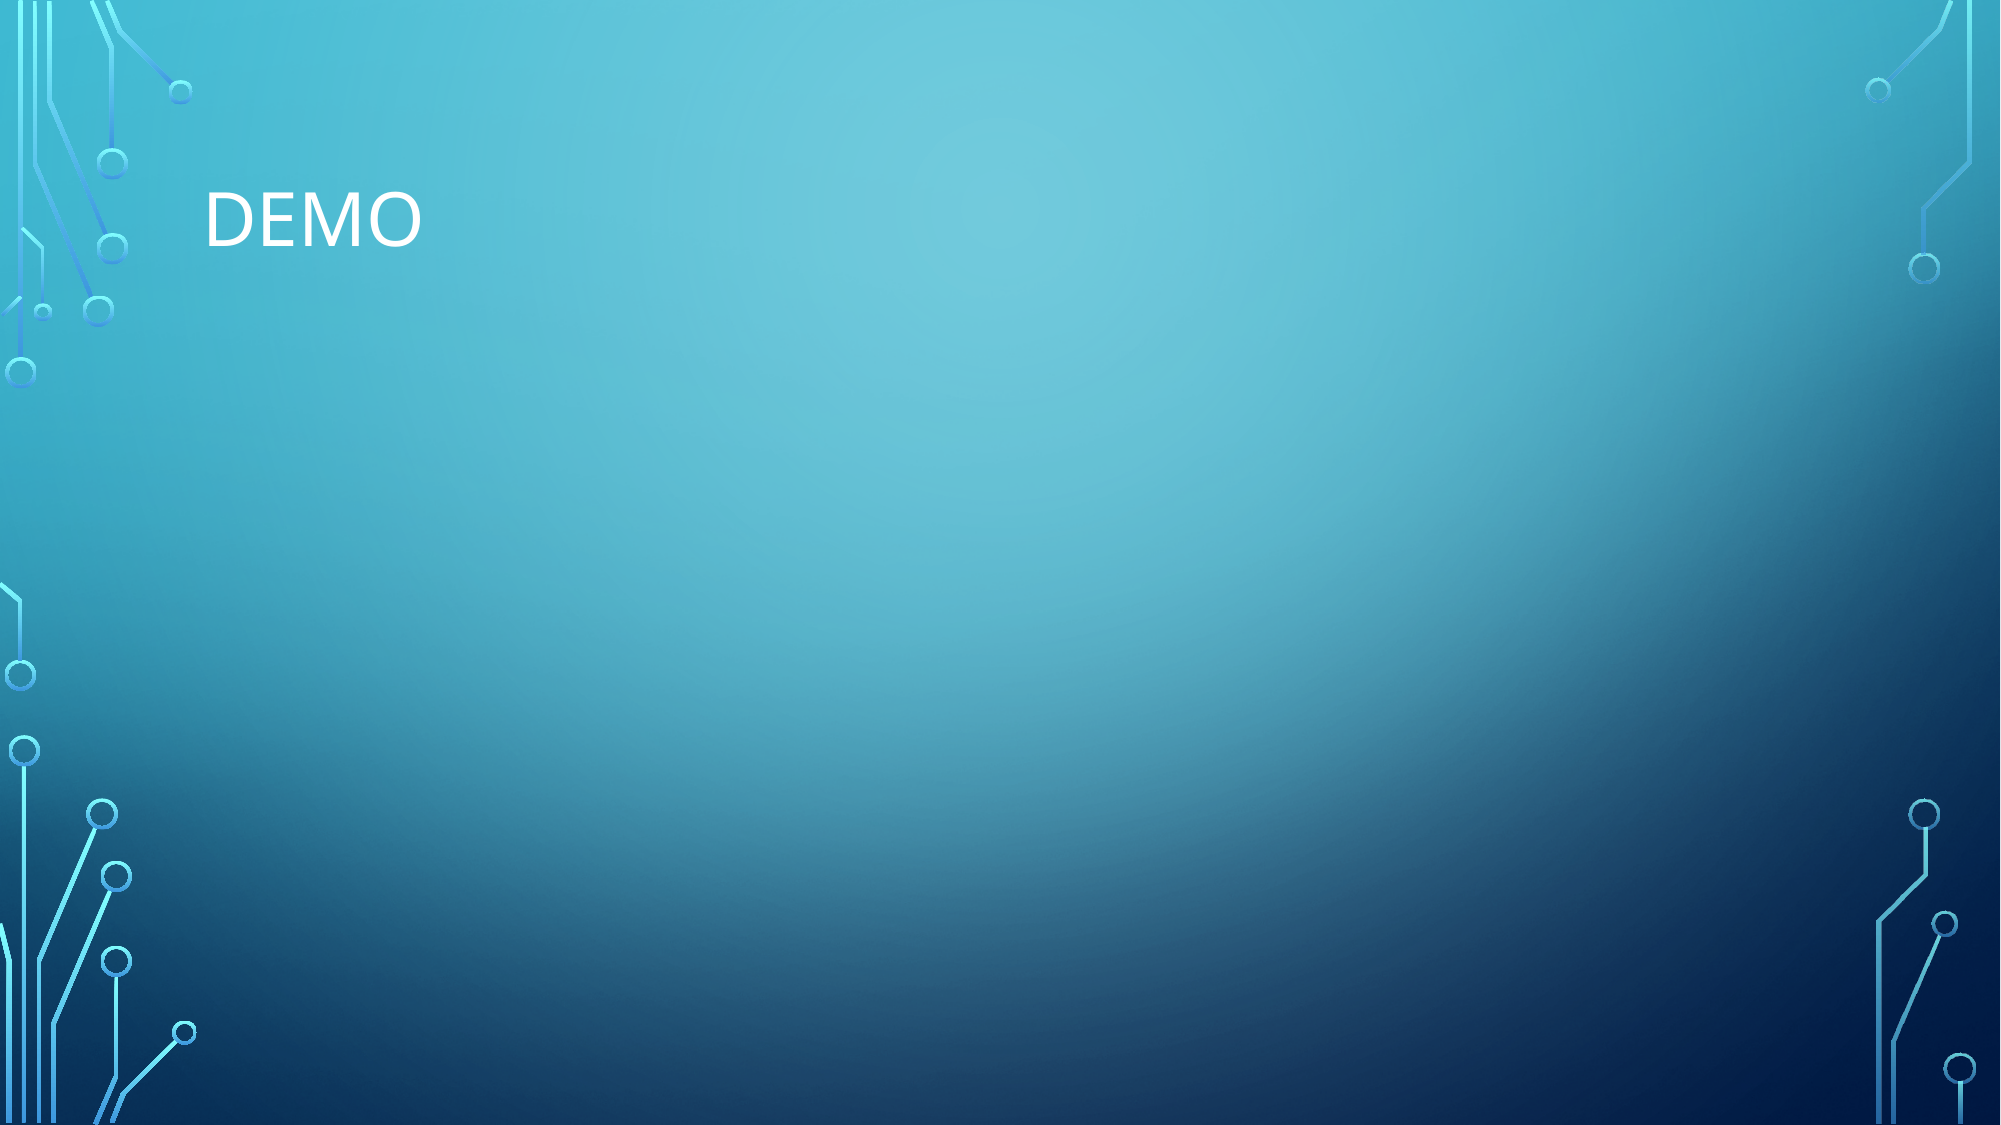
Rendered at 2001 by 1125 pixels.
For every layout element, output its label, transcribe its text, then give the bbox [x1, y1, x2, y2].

title DEMO [187, 101, 1813, 344]
